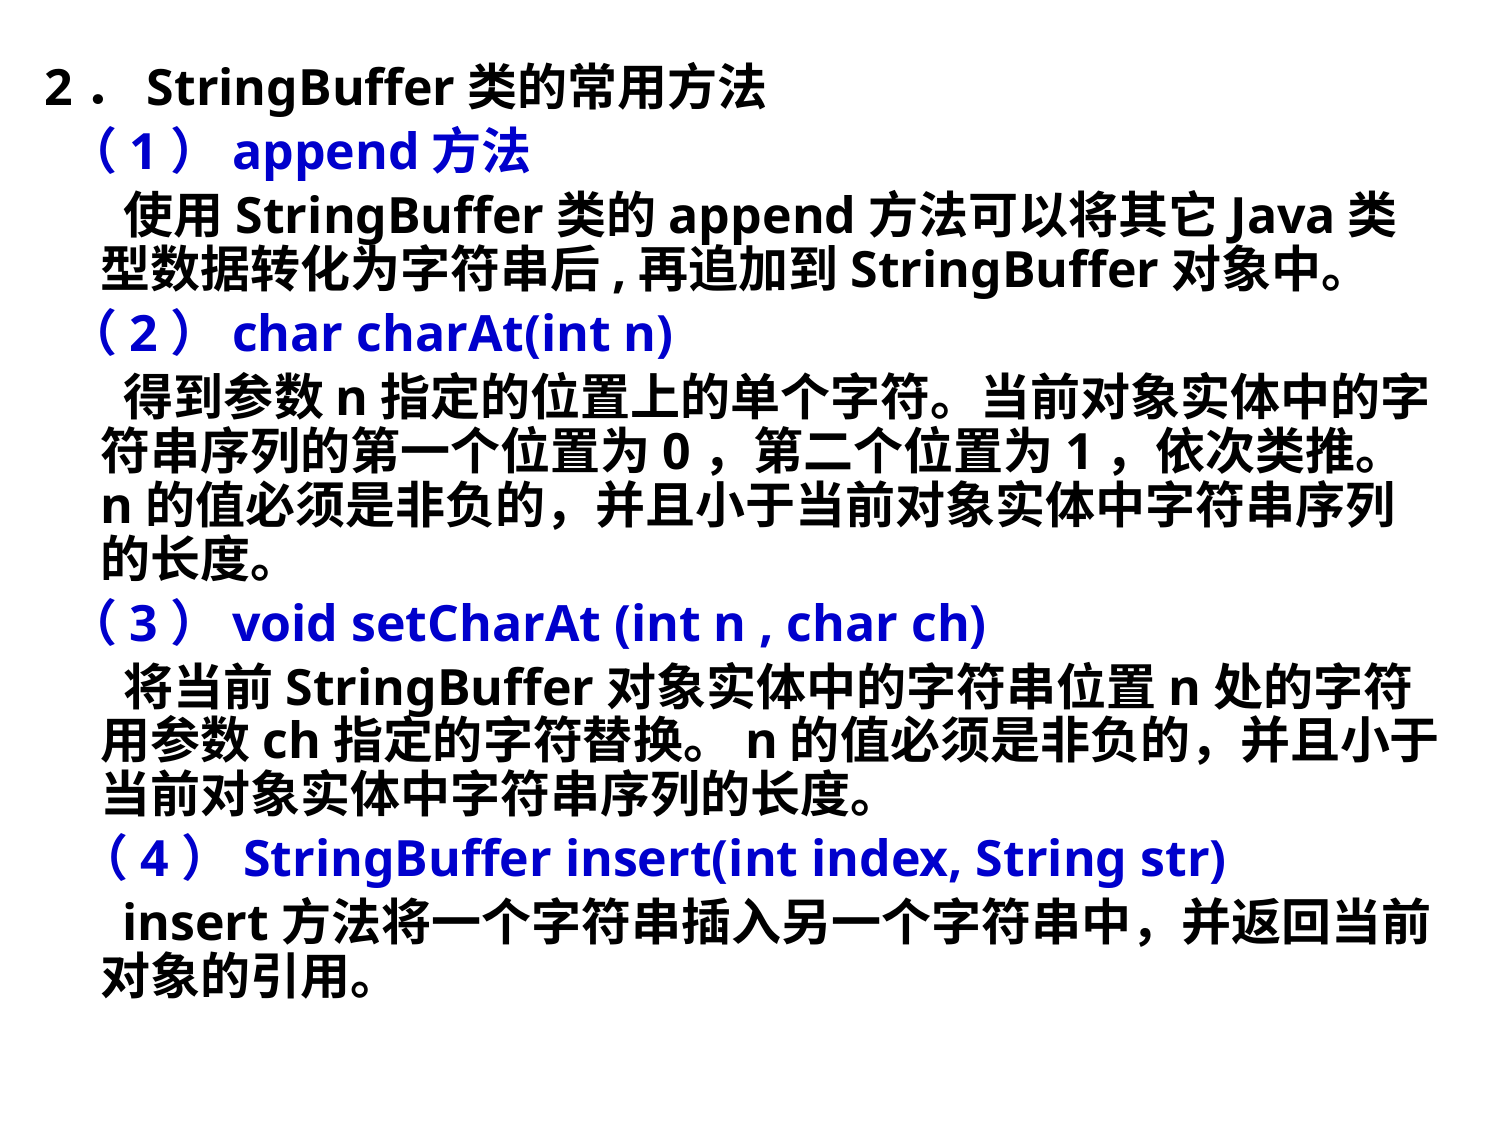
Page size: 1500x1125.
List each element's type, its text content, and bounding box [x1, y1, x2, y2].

list 2．StringBuffer类的常用方法 （1）append方法 使用StringBuffer类的append方法可以将其它Java类型数据转化为字符串后,再追加到StringBuffer对象中。 （2）char charAt(int n) 得到参数n指定的位置上的单个字符。当前对象实体中的字符串序列的第一个位置为0，第二个位置为1，依次类推。n的值必须是非负的，并且小于当前对象实体中字符串序列的长度。 （3）void setCharAt (int n , char ch) 将当前StringBuffer对象实体中的字符串位置n处的字符用参数ch指定的字符替换。n的值必须是非负的，并且小于当前对象实体中字符串序列的长度。 （4）StringBuffer insert(int index, String str) insert方法将一个字符串插入另一个字符串中，并返回当前对象的引用。 [29, 54, 1458, 1118]
